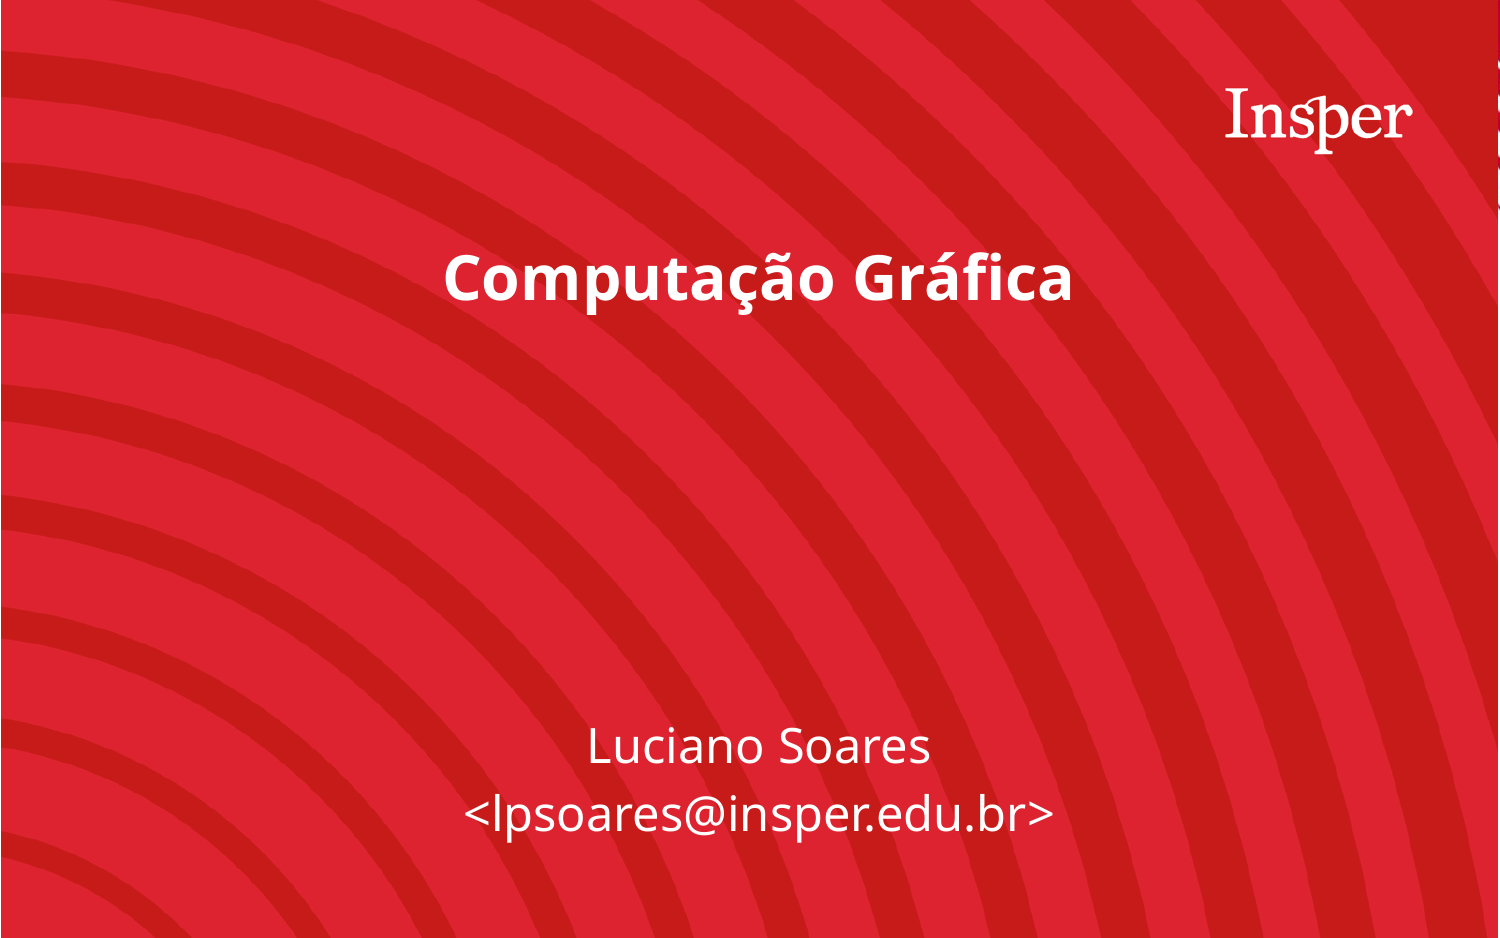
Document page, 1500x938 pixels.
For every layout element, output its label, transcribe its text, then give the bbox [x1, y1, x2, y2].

picture [1, 0, 1500, 938]
list Luciano Soares <lpsoares@insper.edu.br> [257, 707, 1262, 846]
list Computação Gráfica [156, 230, 1362, 328]
